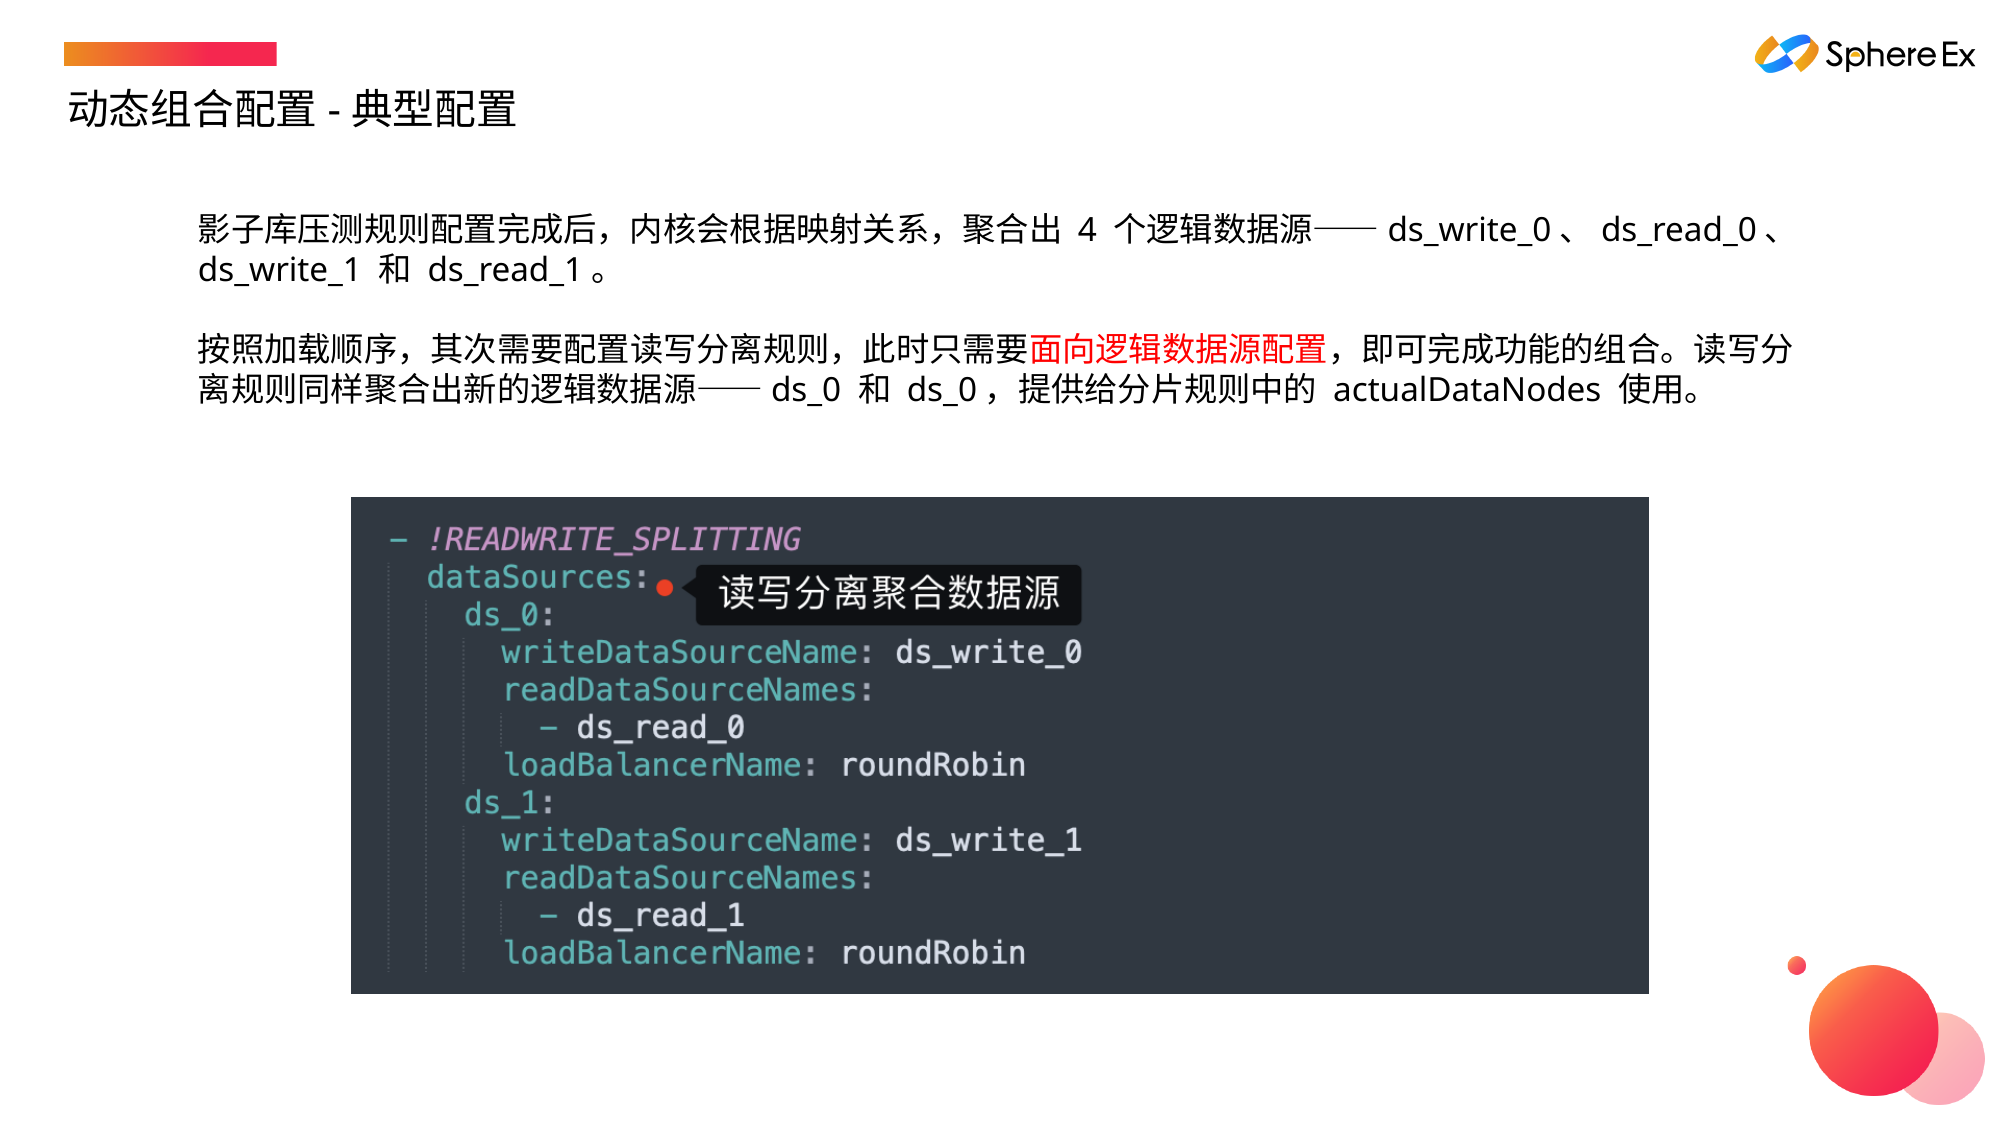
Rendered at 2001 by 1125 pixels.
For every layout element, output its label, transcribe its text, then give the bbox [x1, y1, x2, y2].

picture [1769, 941, 2000, 1125]
picture [350, 497, 1649, 994]
text_box 动态组合配置-典型配置 [52, 75, 556, 141]
picture [1751, 19, 1979, 88]
text_box 影子库压测规则配置完成后，内核会根据映射关系，聚合出 4 个逻辑数据源——ds_write_0、ds_read_0、ds_write_1 和 ds_read_1。 按照加载顺序，其次需要配置读写分离规则，此时只需要面向逻辑数据源配置，即可完成功能的组合。读写分离规则同样聚合出新的逻辑数据源——ds_0 和 ds_0，提供给分片规则中的 actualDataNodes 使用。 [183, 200, 1817, 416]
text_box [63, 41, 278, 67]
